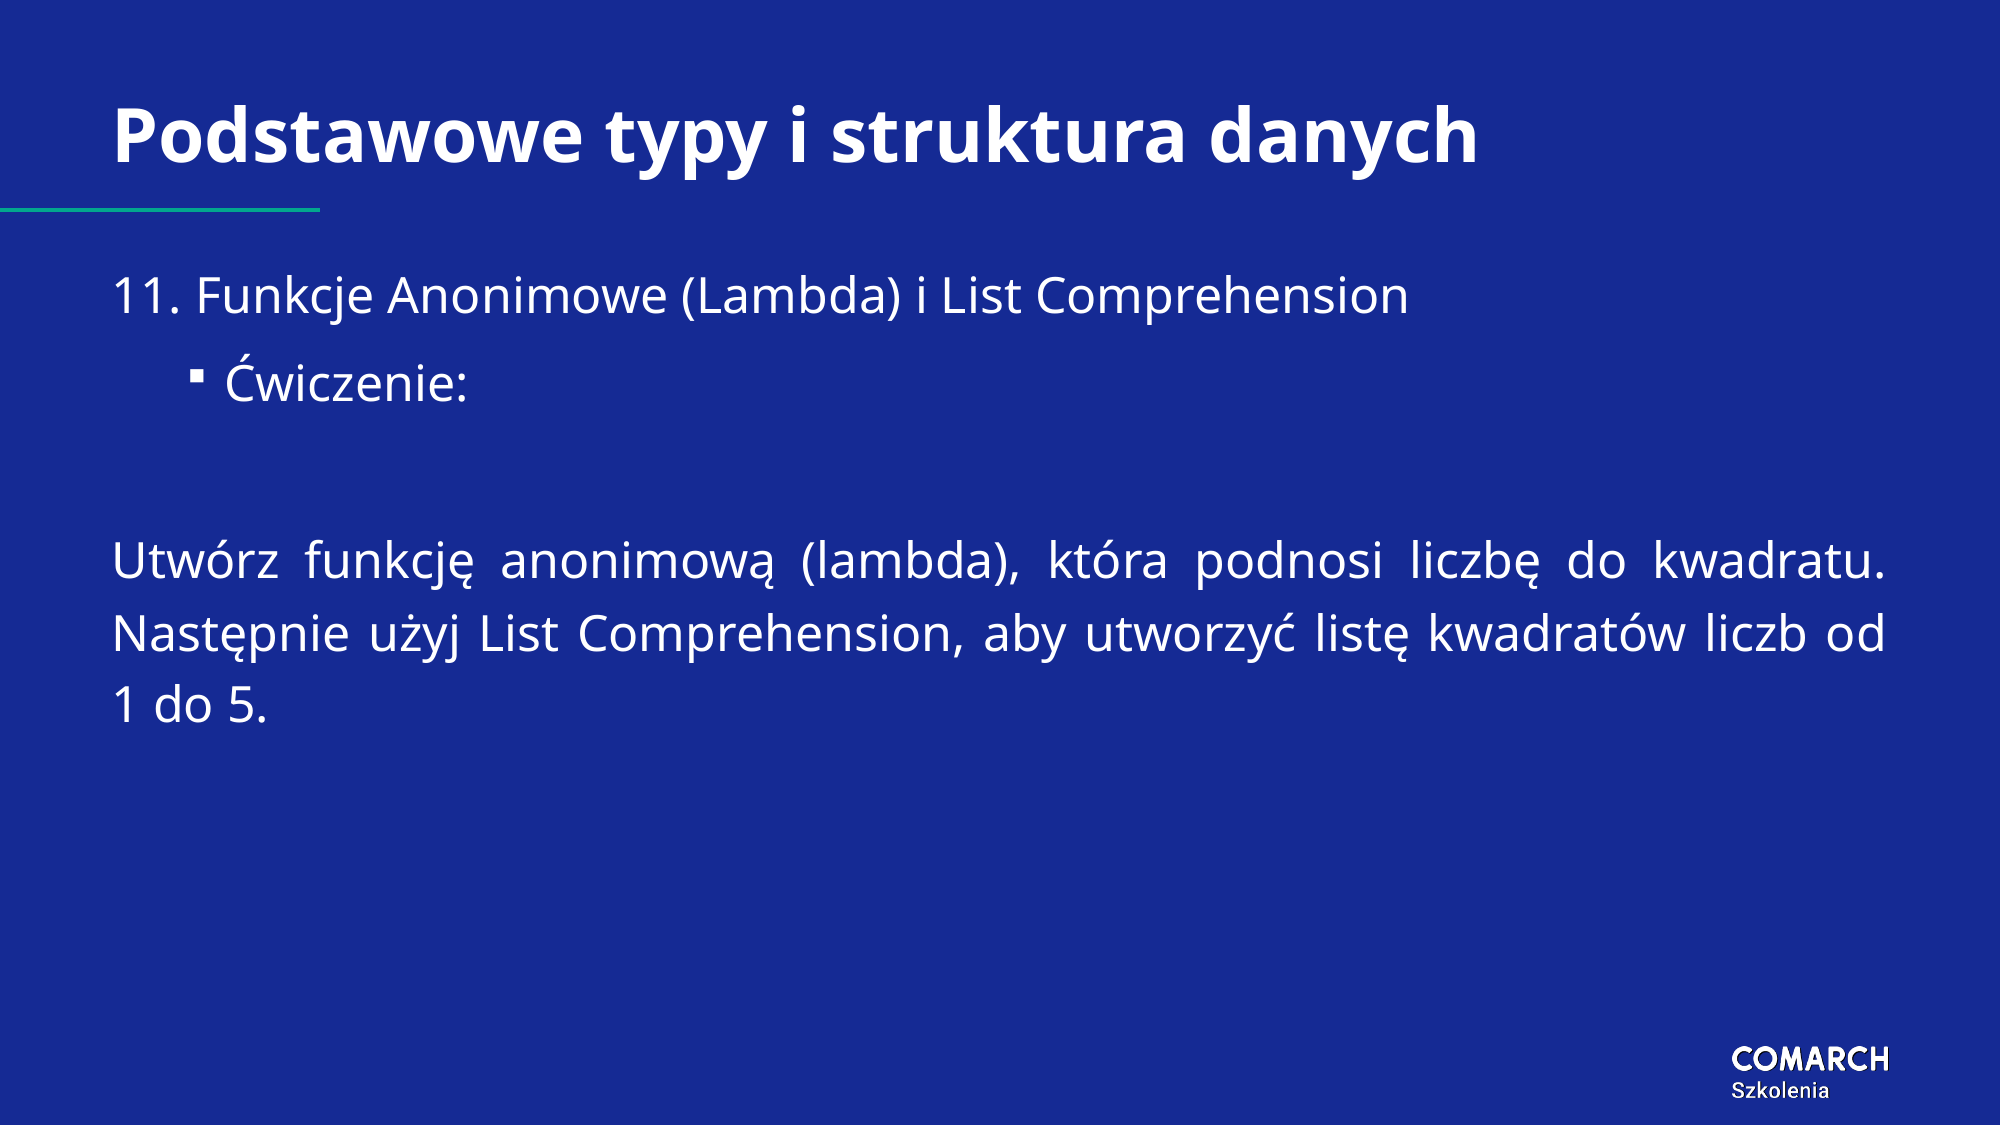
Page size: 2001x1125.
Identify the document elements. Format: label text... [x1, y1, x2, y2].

list 11. Funkcje Anonimowe (Lambda) i List Comprehension Ćwiczenie: Utwórz funkcję anonimową (lambda), która podnosi liczbę do kwadratu. Następnie użyj List Comprehension, aby utworzyć listę kwadratów liczb od 1 do 5. [111, 243, 1889, 1000]
title Podstawowe typy i struktura danych [111, 0, 1889, 185]
picture [1732, 1046, 1889, 1098]
